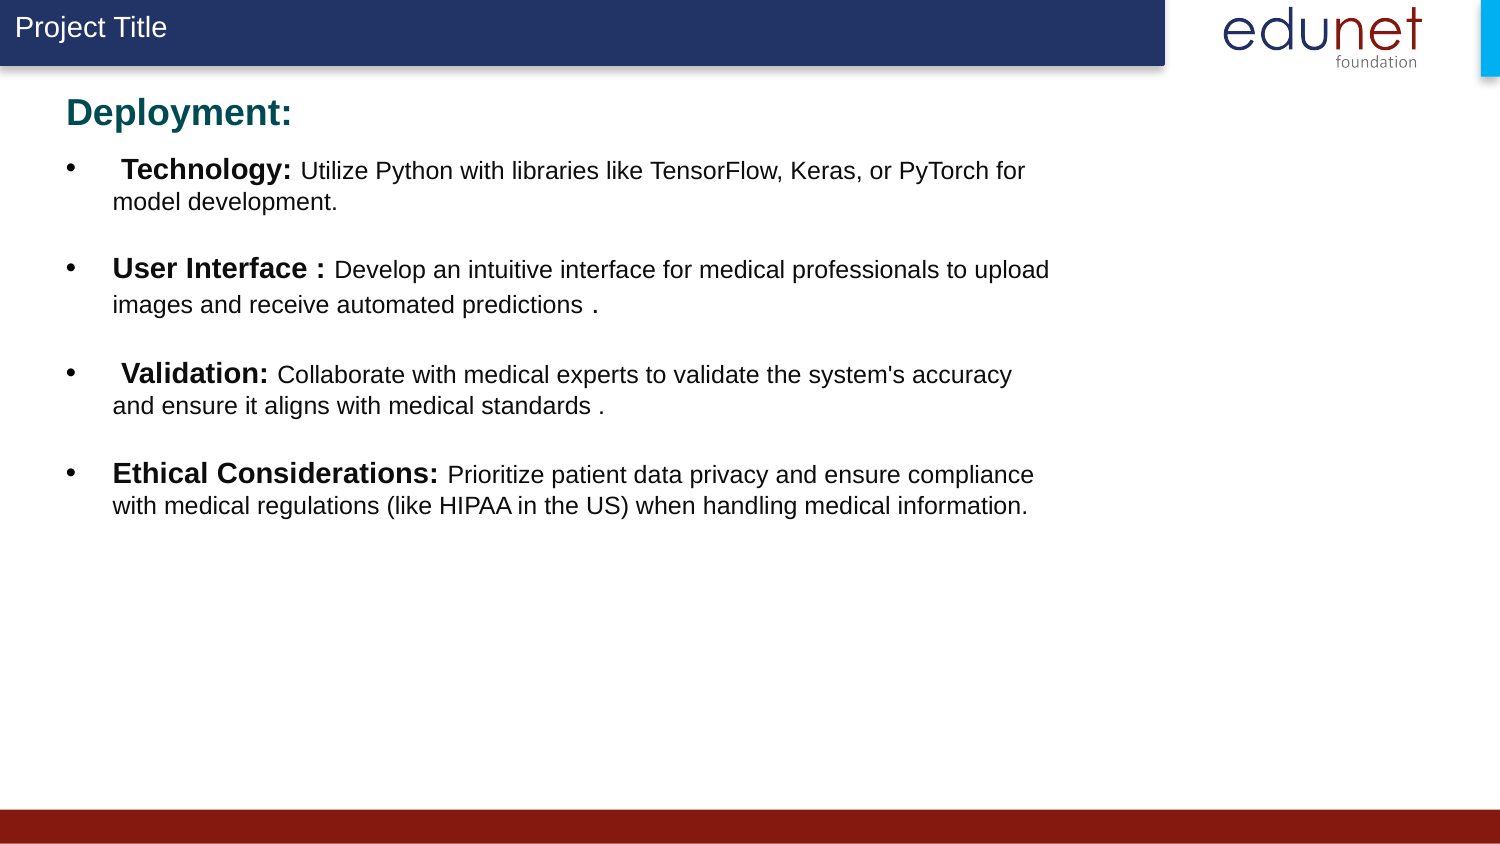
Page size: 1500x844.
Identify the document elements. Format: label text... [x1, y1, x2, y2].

text_box Technology: Utilize Python with libraries like TensorFlow, Keras, or PyTorch for model development. User Interface : Develop an intuitive interface for medical professionals to upload images and receive automated predictions . Validation: Collaborate with medical experts to validate the system's accuracy and ensure it aligns with medical standards . Ethical Considerations: Prioritize patient data privacy and ensure compliance with medical regulations (like HIPAA in the US) when handling medical information. [51, 142, 1070, 527]
picture [1219, 4, 1424, 72]
title Deployment: [51, 72, 1449, 167]
